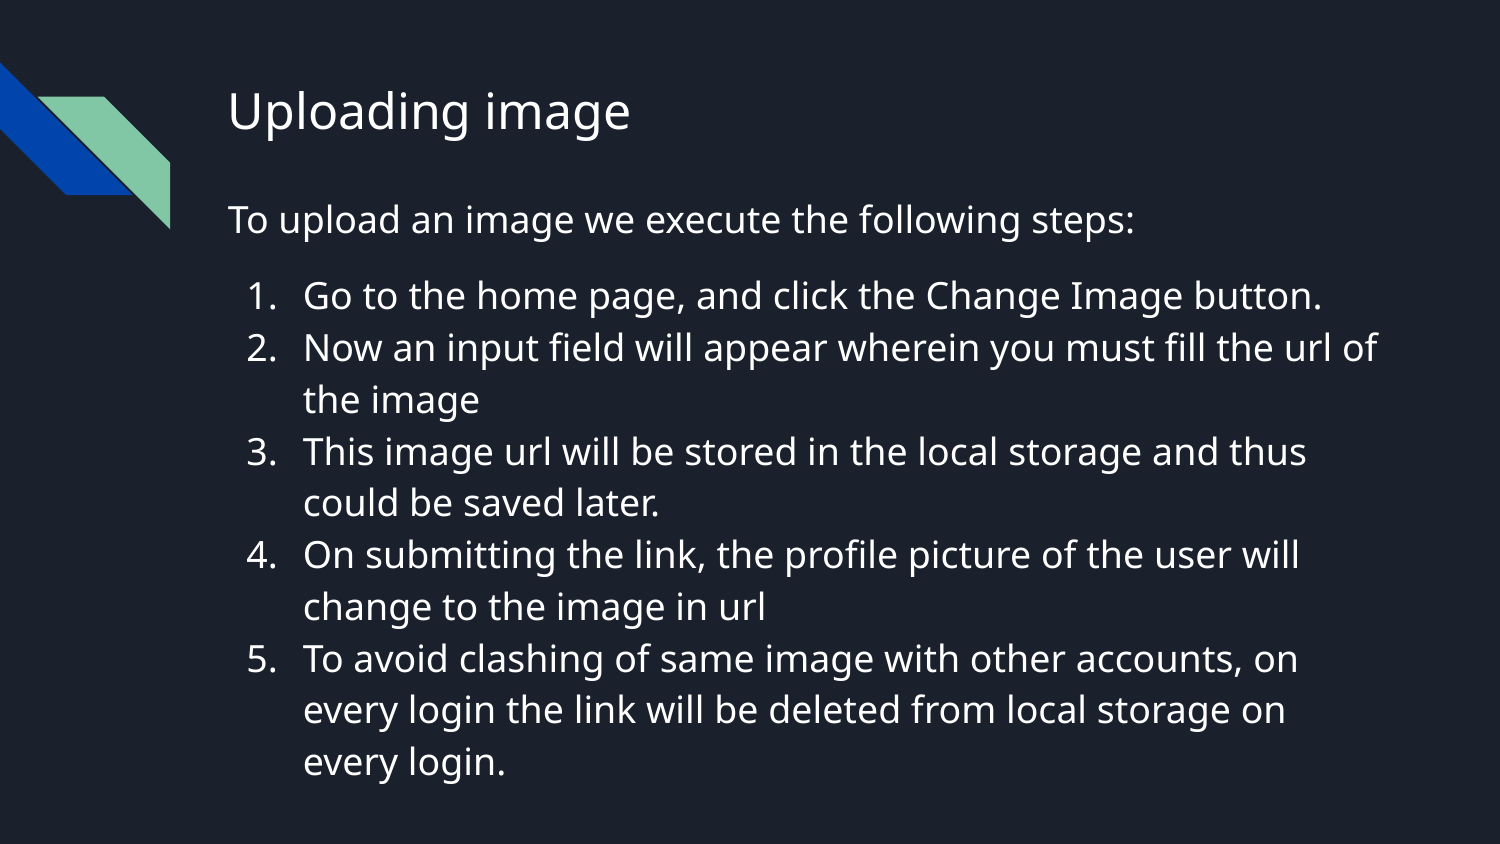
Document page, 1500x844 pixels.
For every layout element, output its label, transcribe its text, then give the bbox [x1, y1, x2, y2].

list To upload an image we execute the following steps: Go to the home page, and click the Change Image button. Now an input field will appear wherein you must fill the url of the image This image url will be stored in the local storage and thus could be saved later. On submitting the link, the profile picture of the user will change to the image in url To avoid clashing of same image with other accounts, on every login the link will be deleted from local storage on every login. [212, 174, 1408, 779]
title Uploading image [212, 64, 1368, 174]
